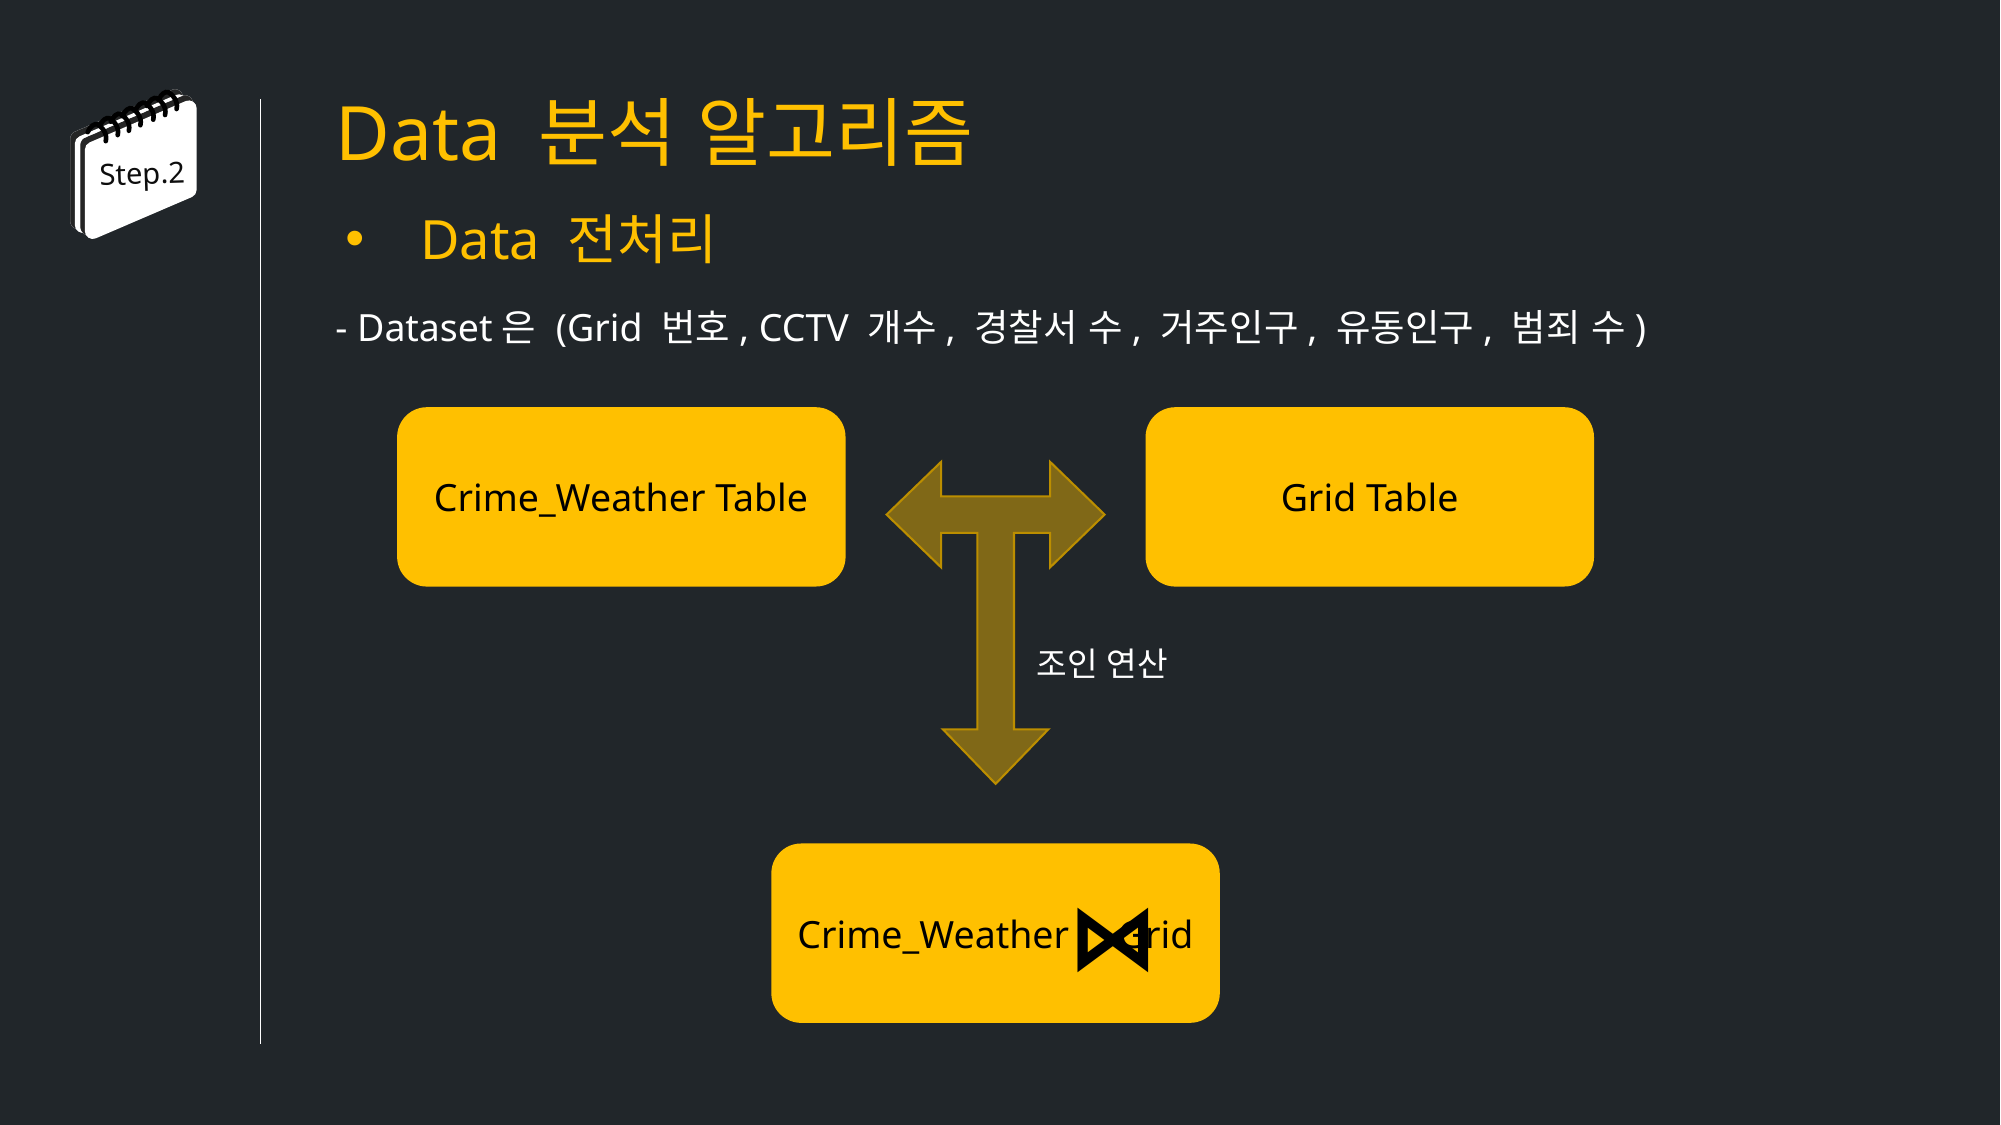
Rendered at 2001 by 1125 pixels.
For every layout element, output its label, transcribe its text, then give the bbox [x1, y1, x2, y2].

text_box Data 분석 알고리즘 [320, 77, 1192, 183]
text_box ⋈ [1054, 871, 1133, 994]
text_box [885, 459, 1107, 786]
text_box Crime_Weather Grid [771, 843, 1220, 1023]
text_box 조인 연산 [1021, 626, 1188, 679]
text_box Step.2 [189, 147, 201, 198]
text_box Data 전처리 [330, 197, 1876, 278]
text_box Grid Table [1145, 407, 1595, 587]
text_box - Dataset은 (Grid 번호, CCTV 개수, 경찰서 수, 거주인구, 유동인구, 범죄 수) [320, 274, 1867, 357]
text_box Crime_Weather Table [397, 407, 846, 587]
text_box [82, 92, 189, 232]
